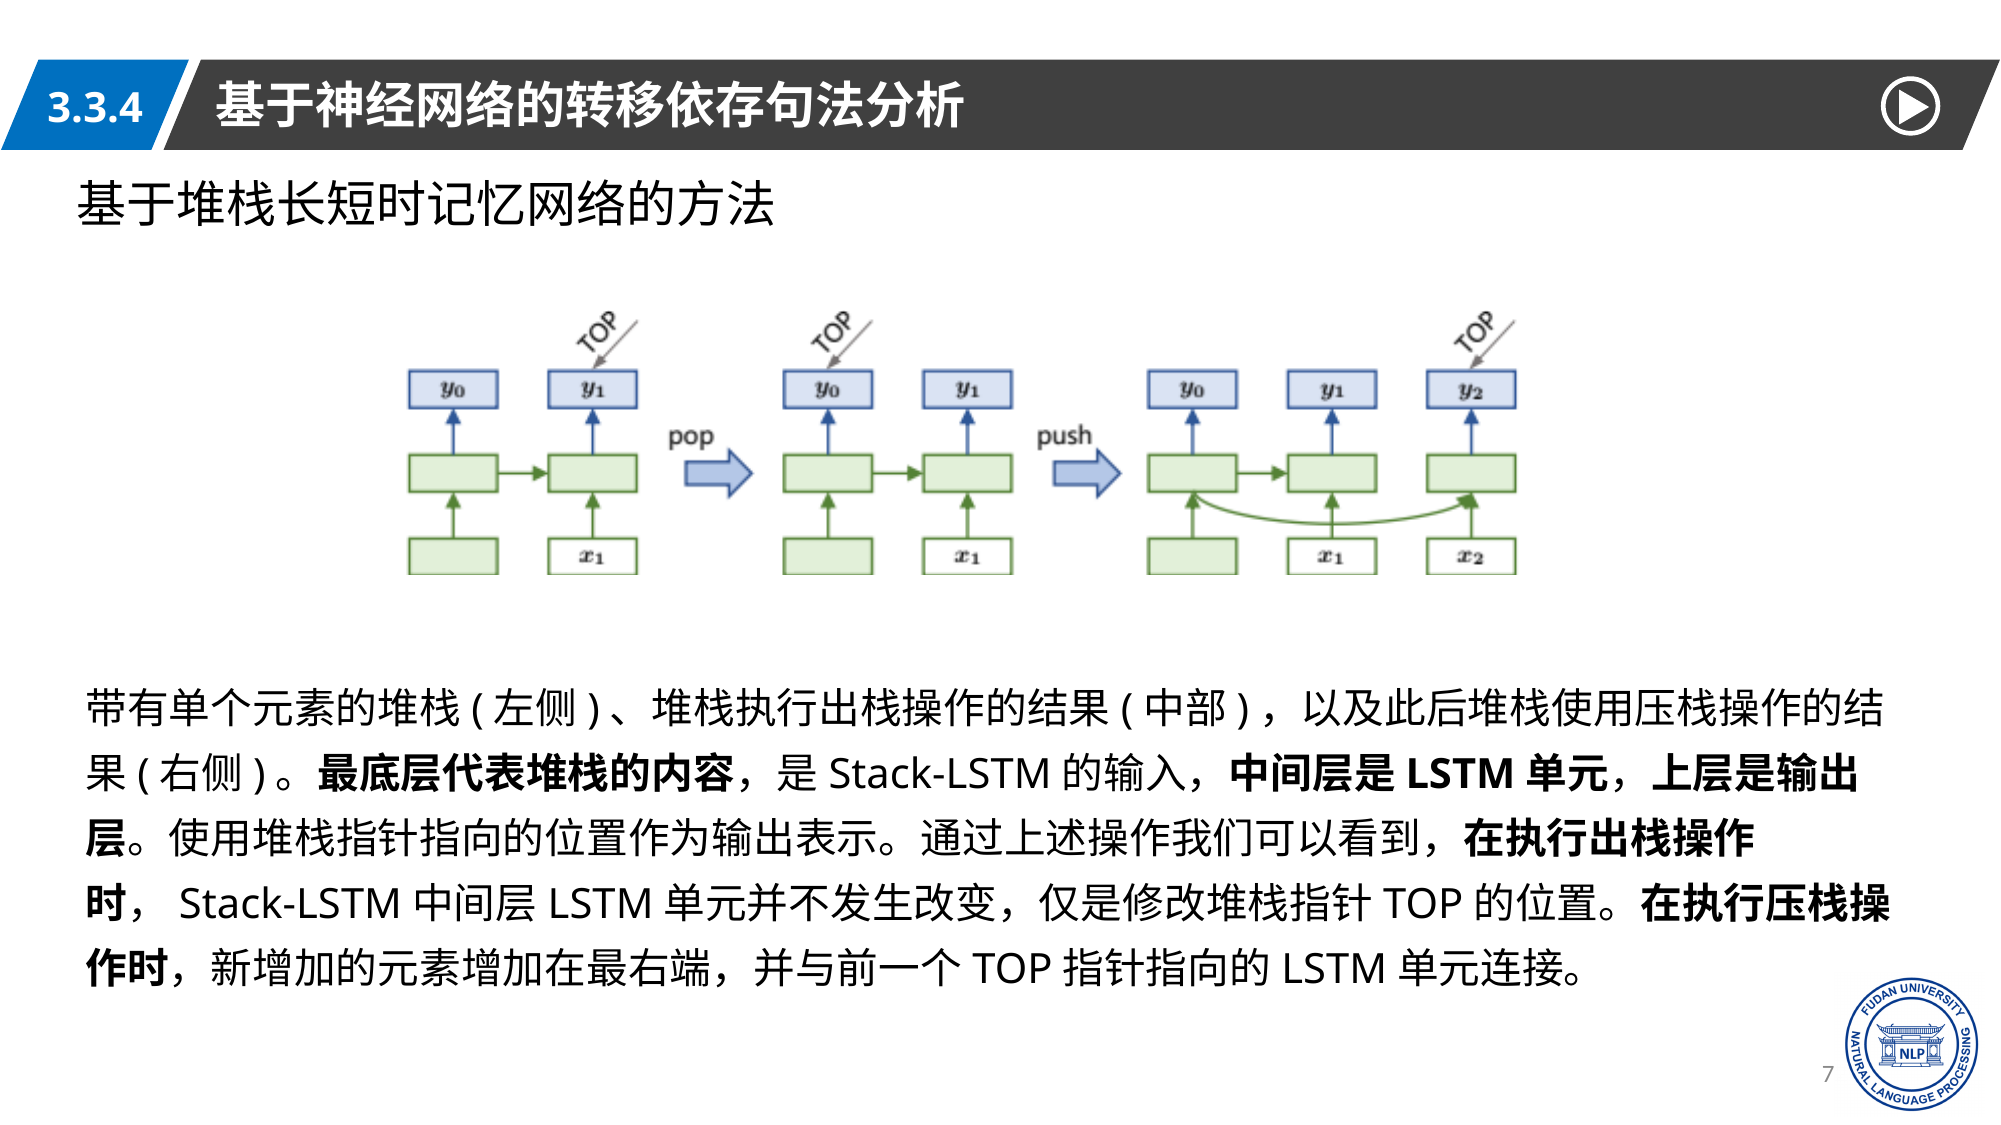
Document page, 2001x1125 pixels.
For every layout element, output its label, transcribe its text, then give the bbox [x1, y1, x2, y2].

text_box [1, 89, 157, 150]
text_box [32, 59, 189, 120]
picture [1834, 972, 1985, 1117]
text_box 基于神经网络的转移依存句法分析 [200, 66, 981, 142]
text_box 基于堆栈长短时记忆网络的方法 [62, 165, 1062, 241]
picture [405, 310, 1519, 575]
text_box 3.3.4 [26, 73, 164, 138]
text_box [163, 59, 2000, 150]
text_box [1883, 78, 1939, 134]
text_box 带有单个元素的堆栈(左侧)、堆栈执行出栈操作的结果(中部)，以及此后堆栈使用压栈操作的结果(右侧)。最底层代表堆栈的内容，是Stack-LSTM的输入，中间层是LSTM单元，上层是输出层。使用堆栈指针指向的位置作为输出表示。通过上述操作我们可以看到，在执行出栈操作时，Stack-LSTM中间层LSTM单元并不发生改变，仅是修改堆栈指针TOP的位置。在执行压栈操作时，新增加的元素增加在最右端，并与前一个TOP指针指向的LSTM单元连接。 [70, 659, 1938, 1000]
slide_number 72 [1412, 1042, 1863, 1103]
